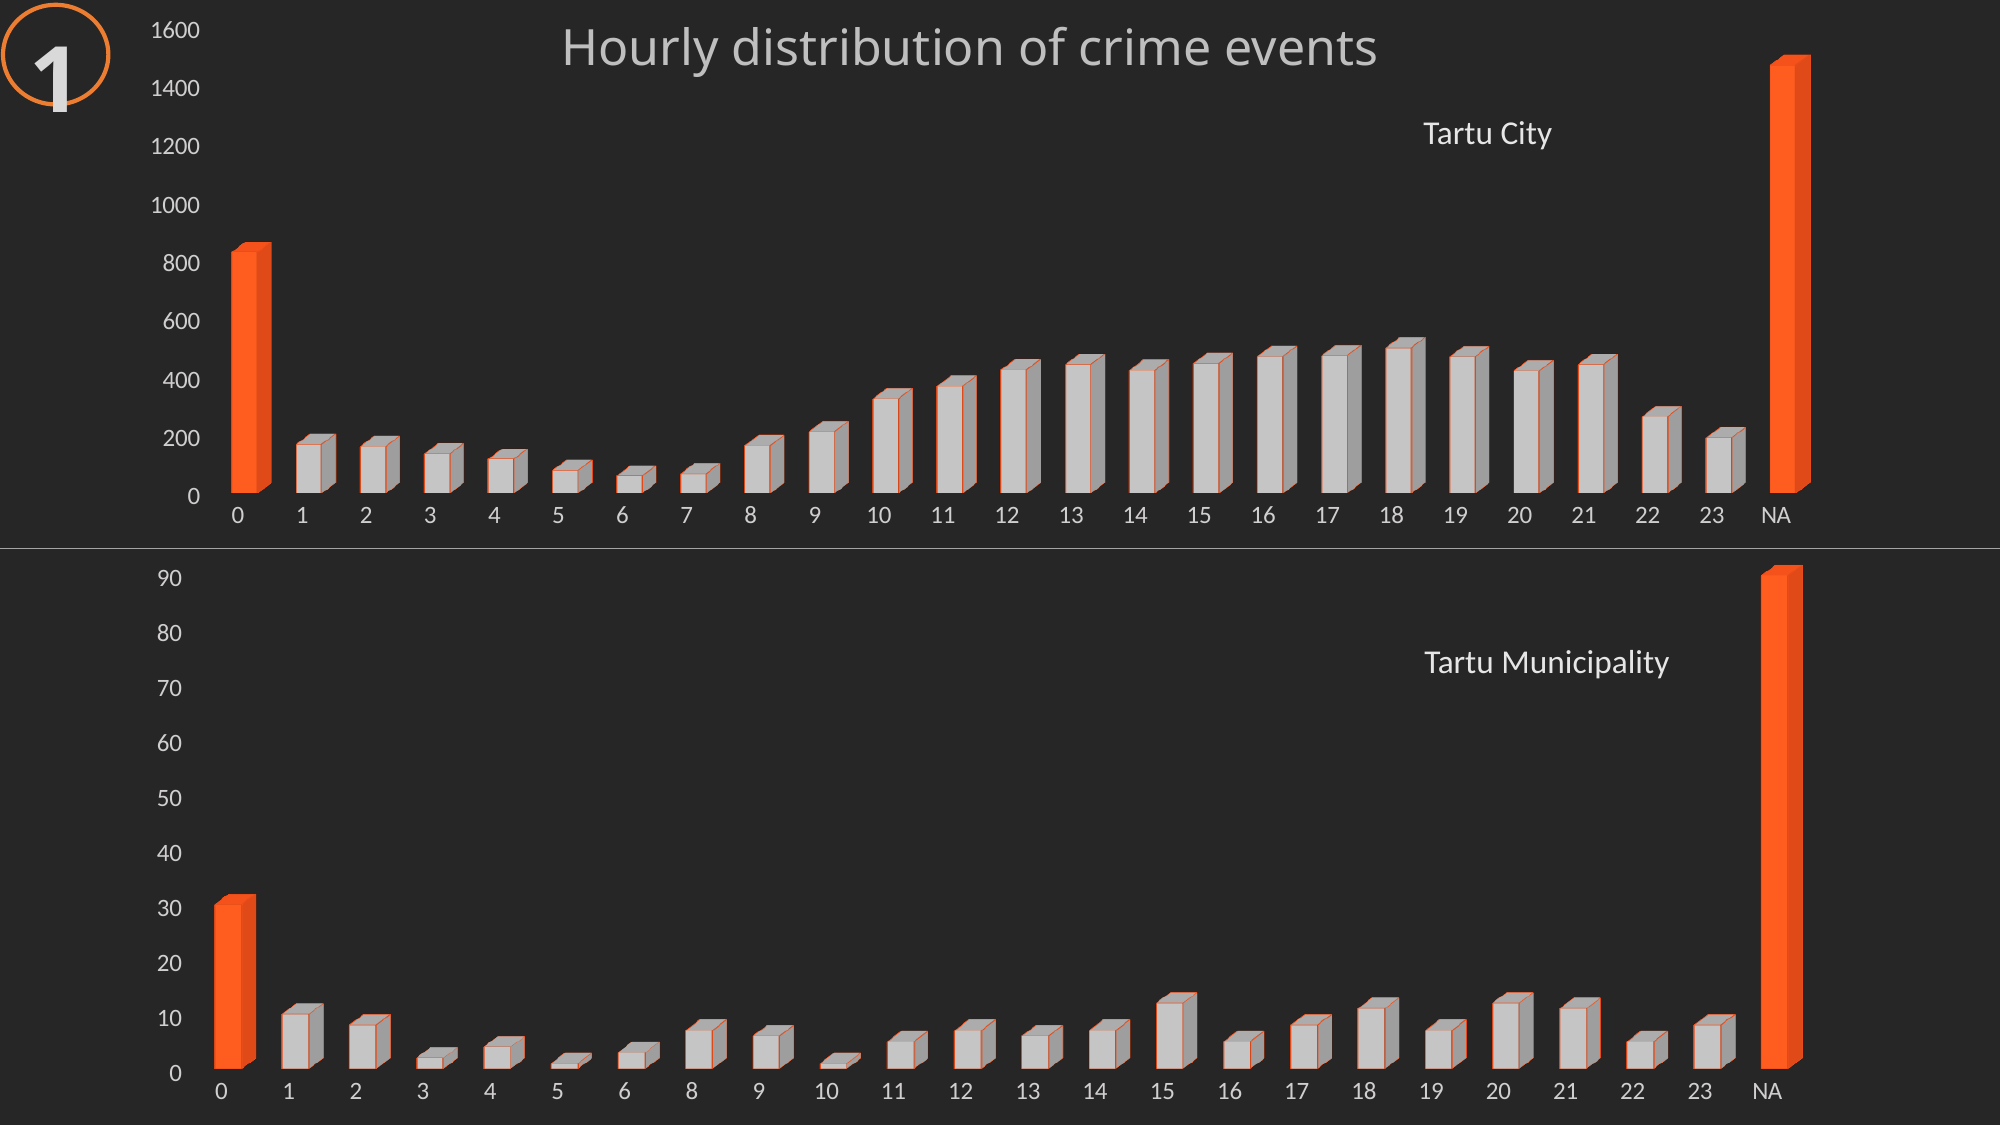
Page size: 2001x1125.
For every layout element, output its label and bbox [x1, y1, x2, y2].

chart [107, 550, 1879, 1118]
text_box [2, 0, 109, 121]
chart [107, 0, 1879, 541]
